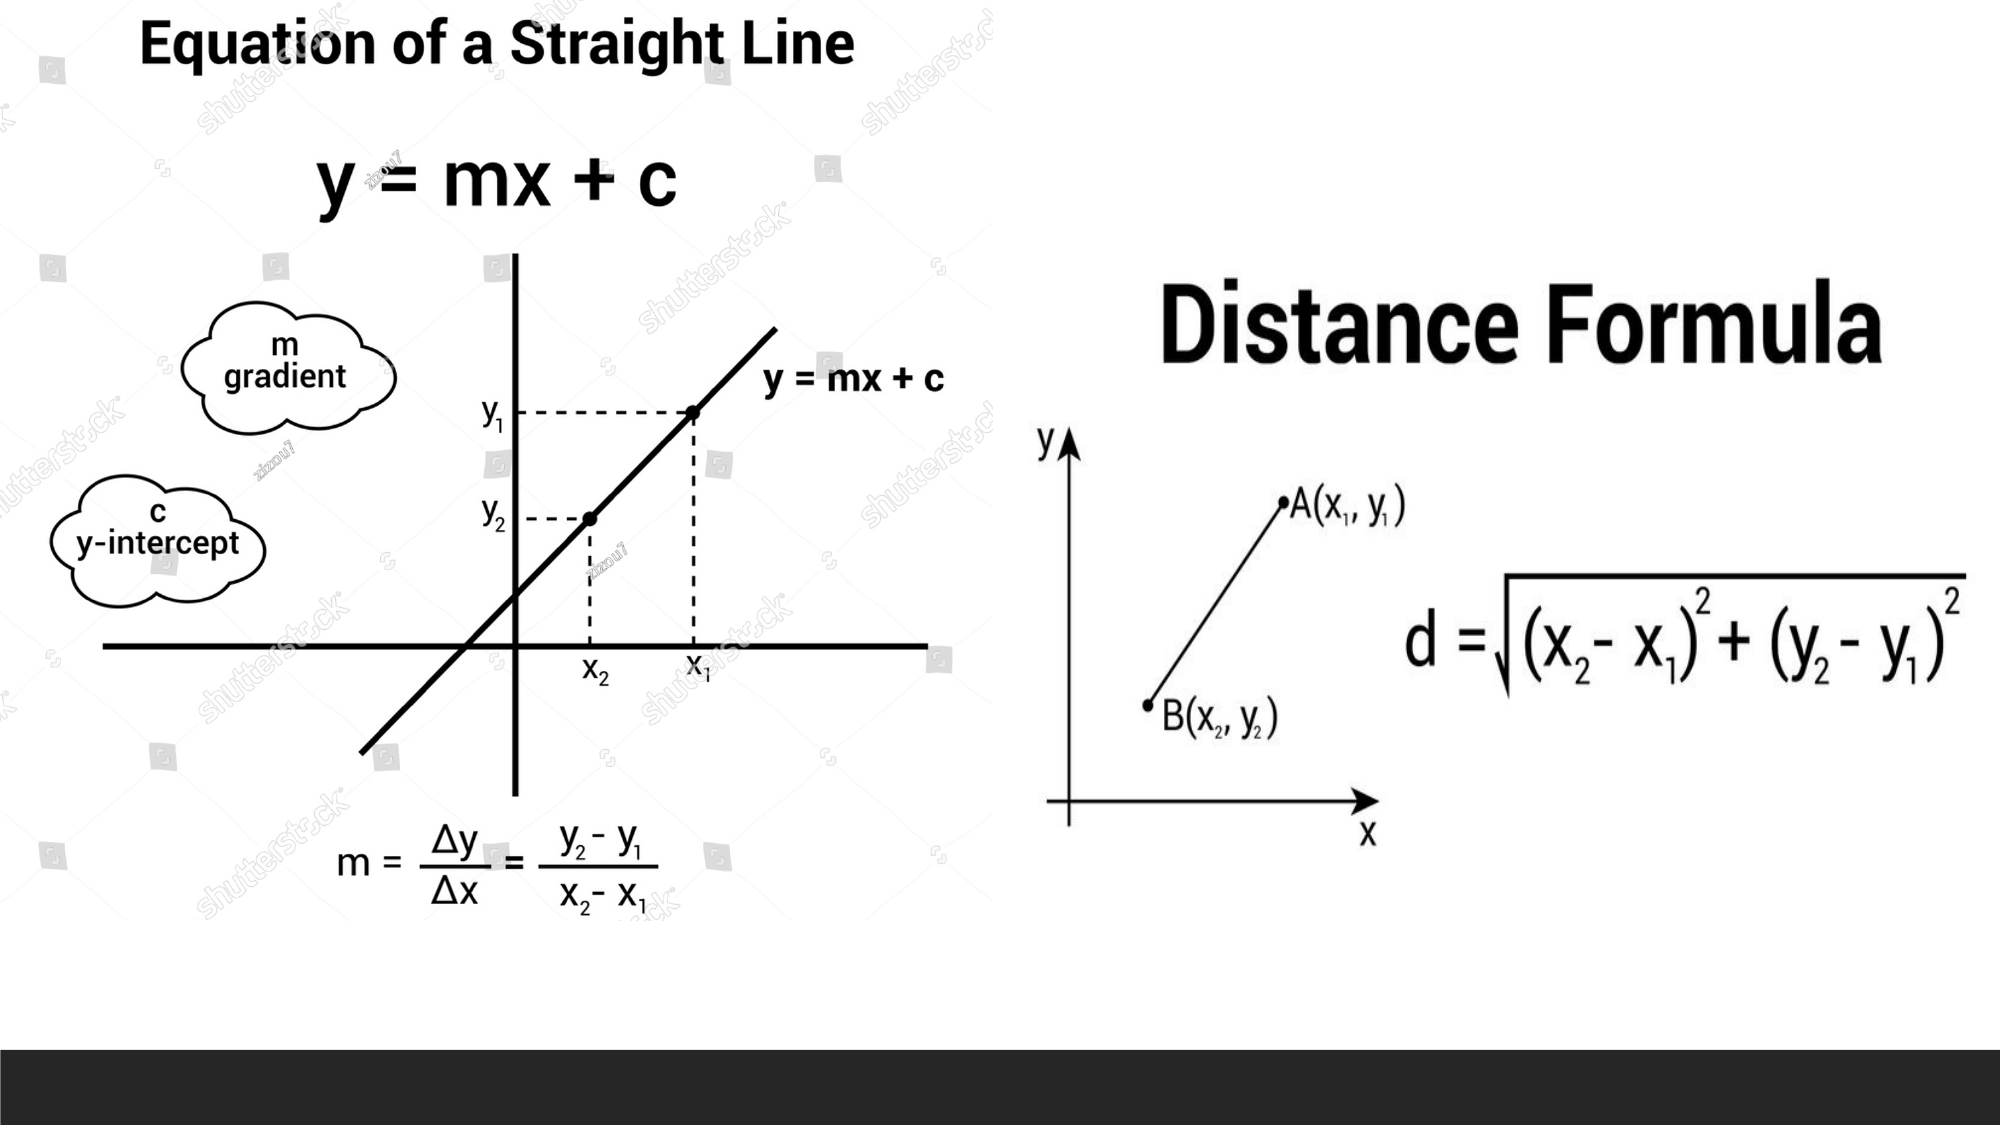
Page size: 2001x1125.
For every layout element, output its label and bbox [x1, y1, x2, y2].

picture [0, 0, 994, 922]
picture [1000, 224, 2000, 901]
